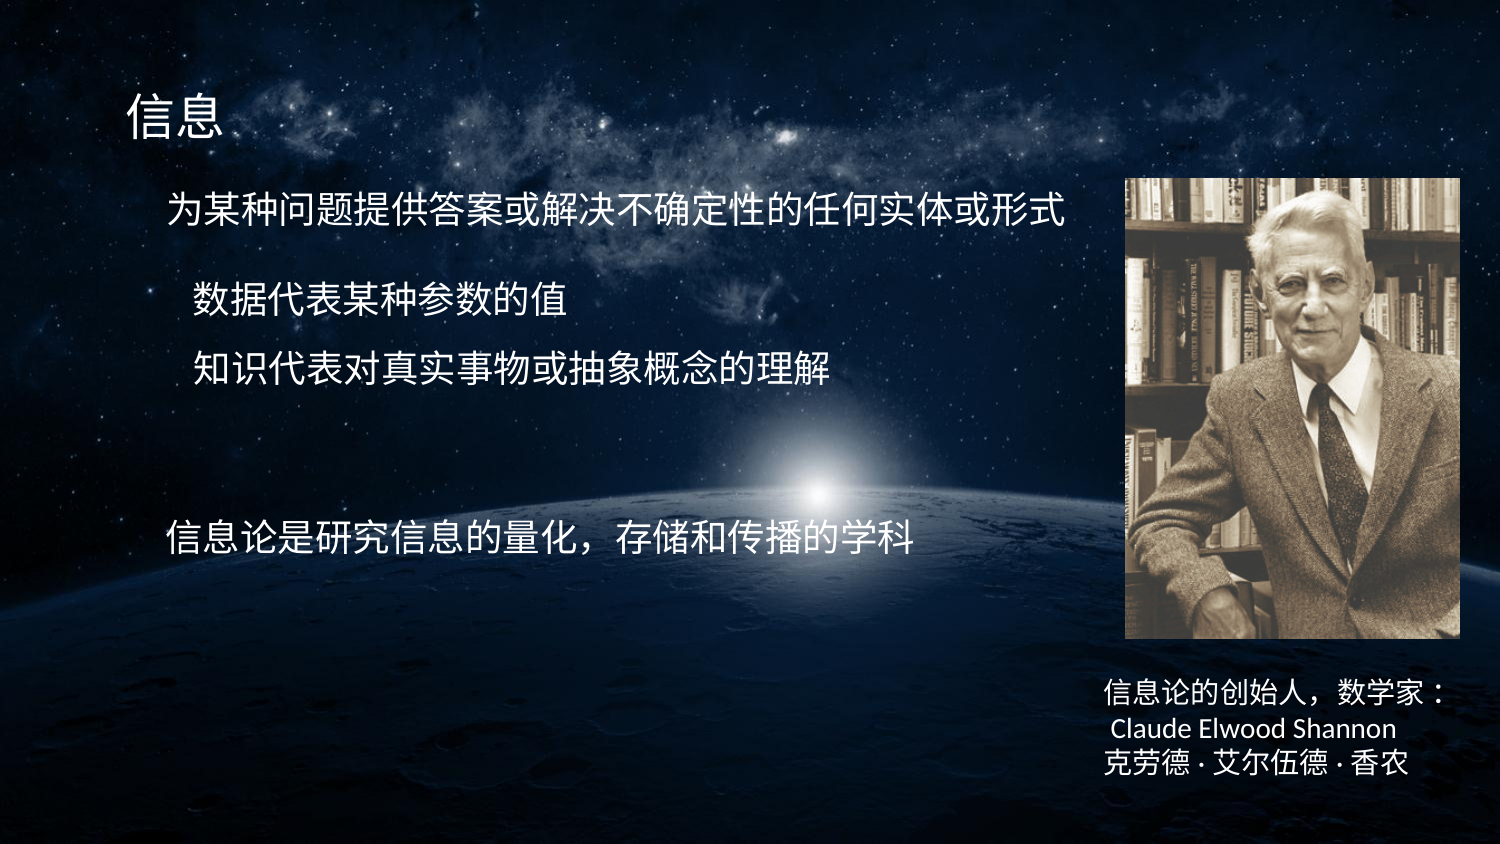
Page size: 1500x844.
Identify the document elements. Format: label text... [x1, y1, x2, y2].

text_box 为某种问题提供答案或解决不确定性的任何实体或形式 [151, 178, 1082, 239]
picture [0, 0, 1500, 844]
text_box 数据代表某种参数的值 [177, 268, 583, 329]
text_box 信息论的创始人，数学家 ： Claude Elwood Shannon 克劳德·艾尔伍德·香农 [1088, 667, 1476, 788]
text_box 知识代表对真实事物或抽象概念的理解 [179, 337, 847, 398]
text_box 信息论是研究信息的量化，存储和传播的学科 [150, 506, 931, 566]
text_box 信息 [110, 77, 241, 153]
